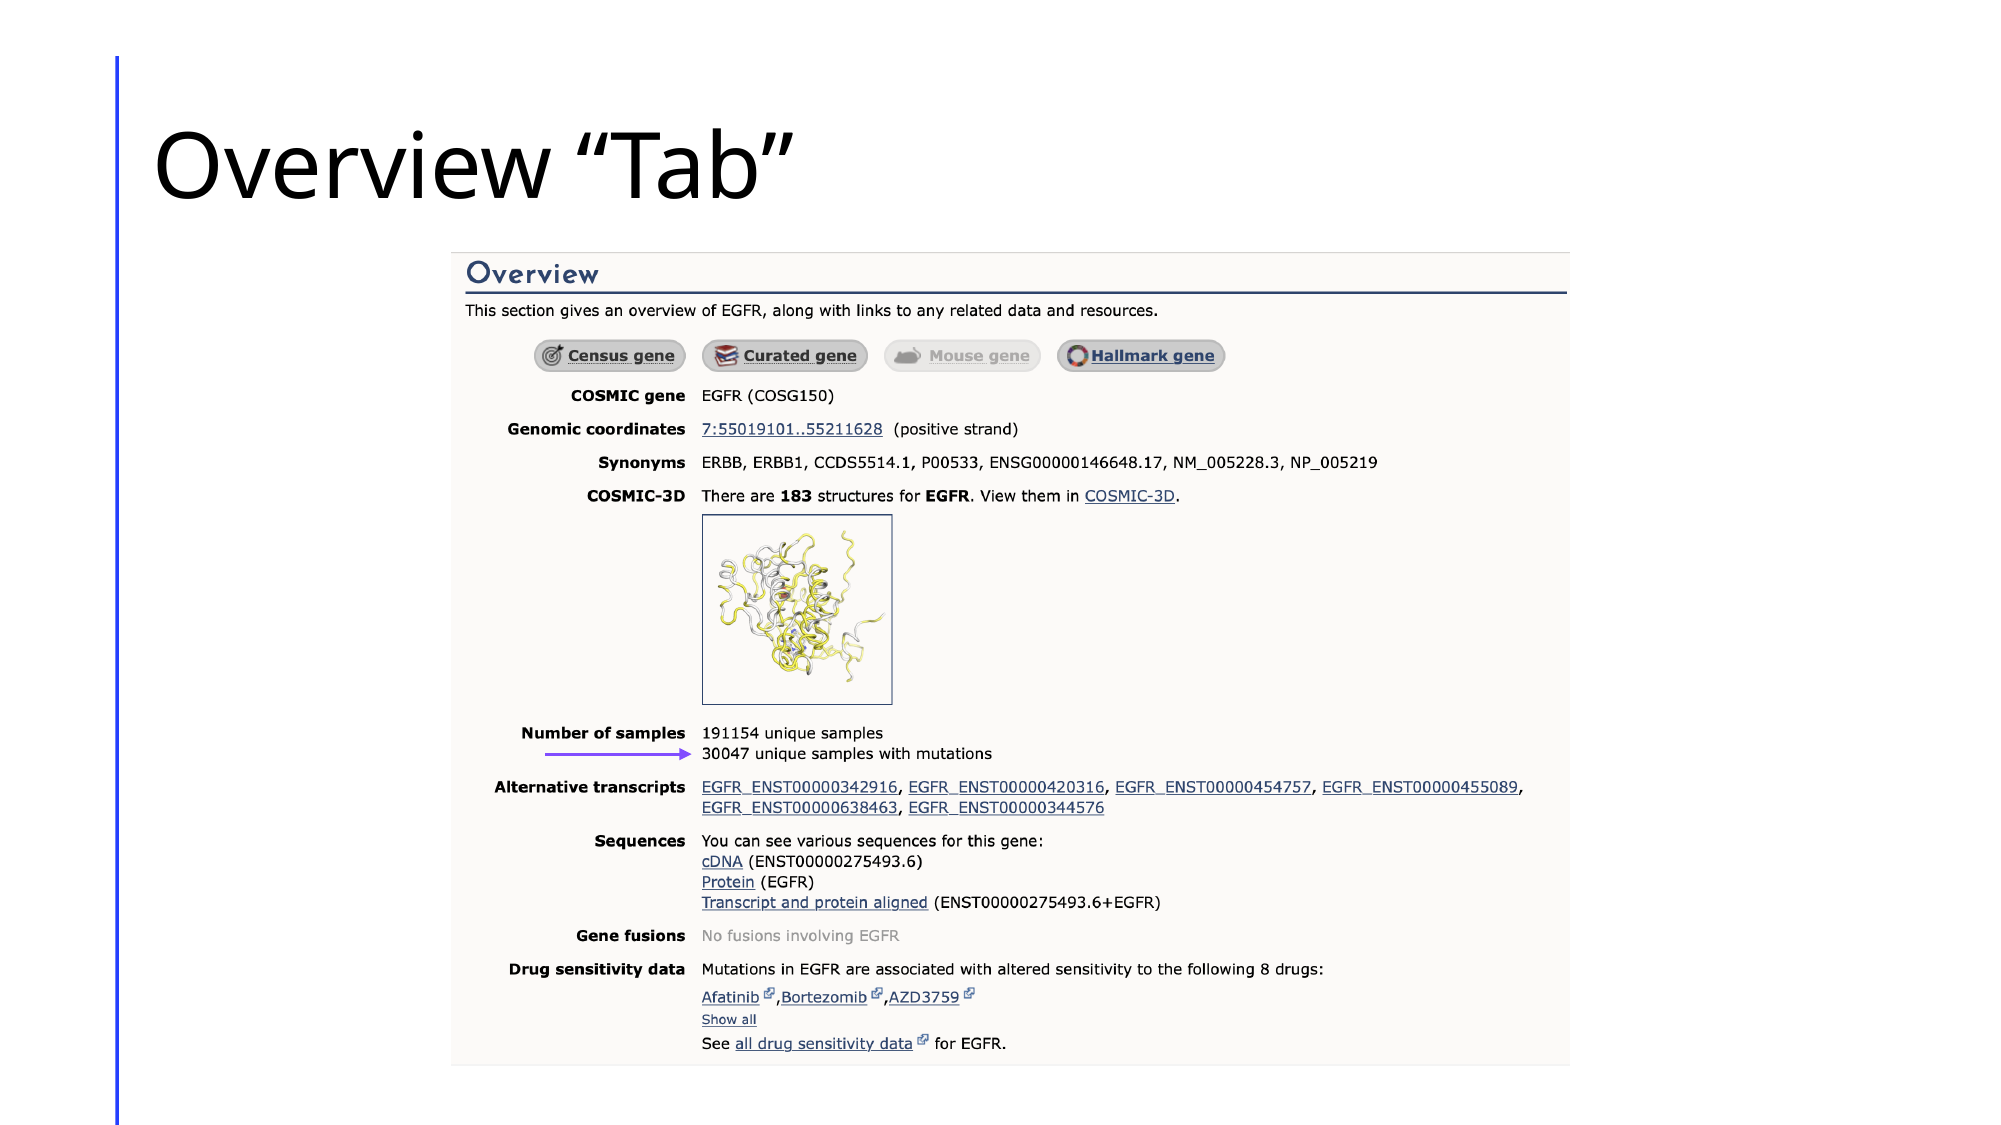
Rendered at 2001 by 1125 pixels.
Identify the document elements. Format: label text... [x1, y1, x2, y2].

title Overview “Tab” [137, 59, 1863, 278]
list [451, 252, 1570, 1066]
